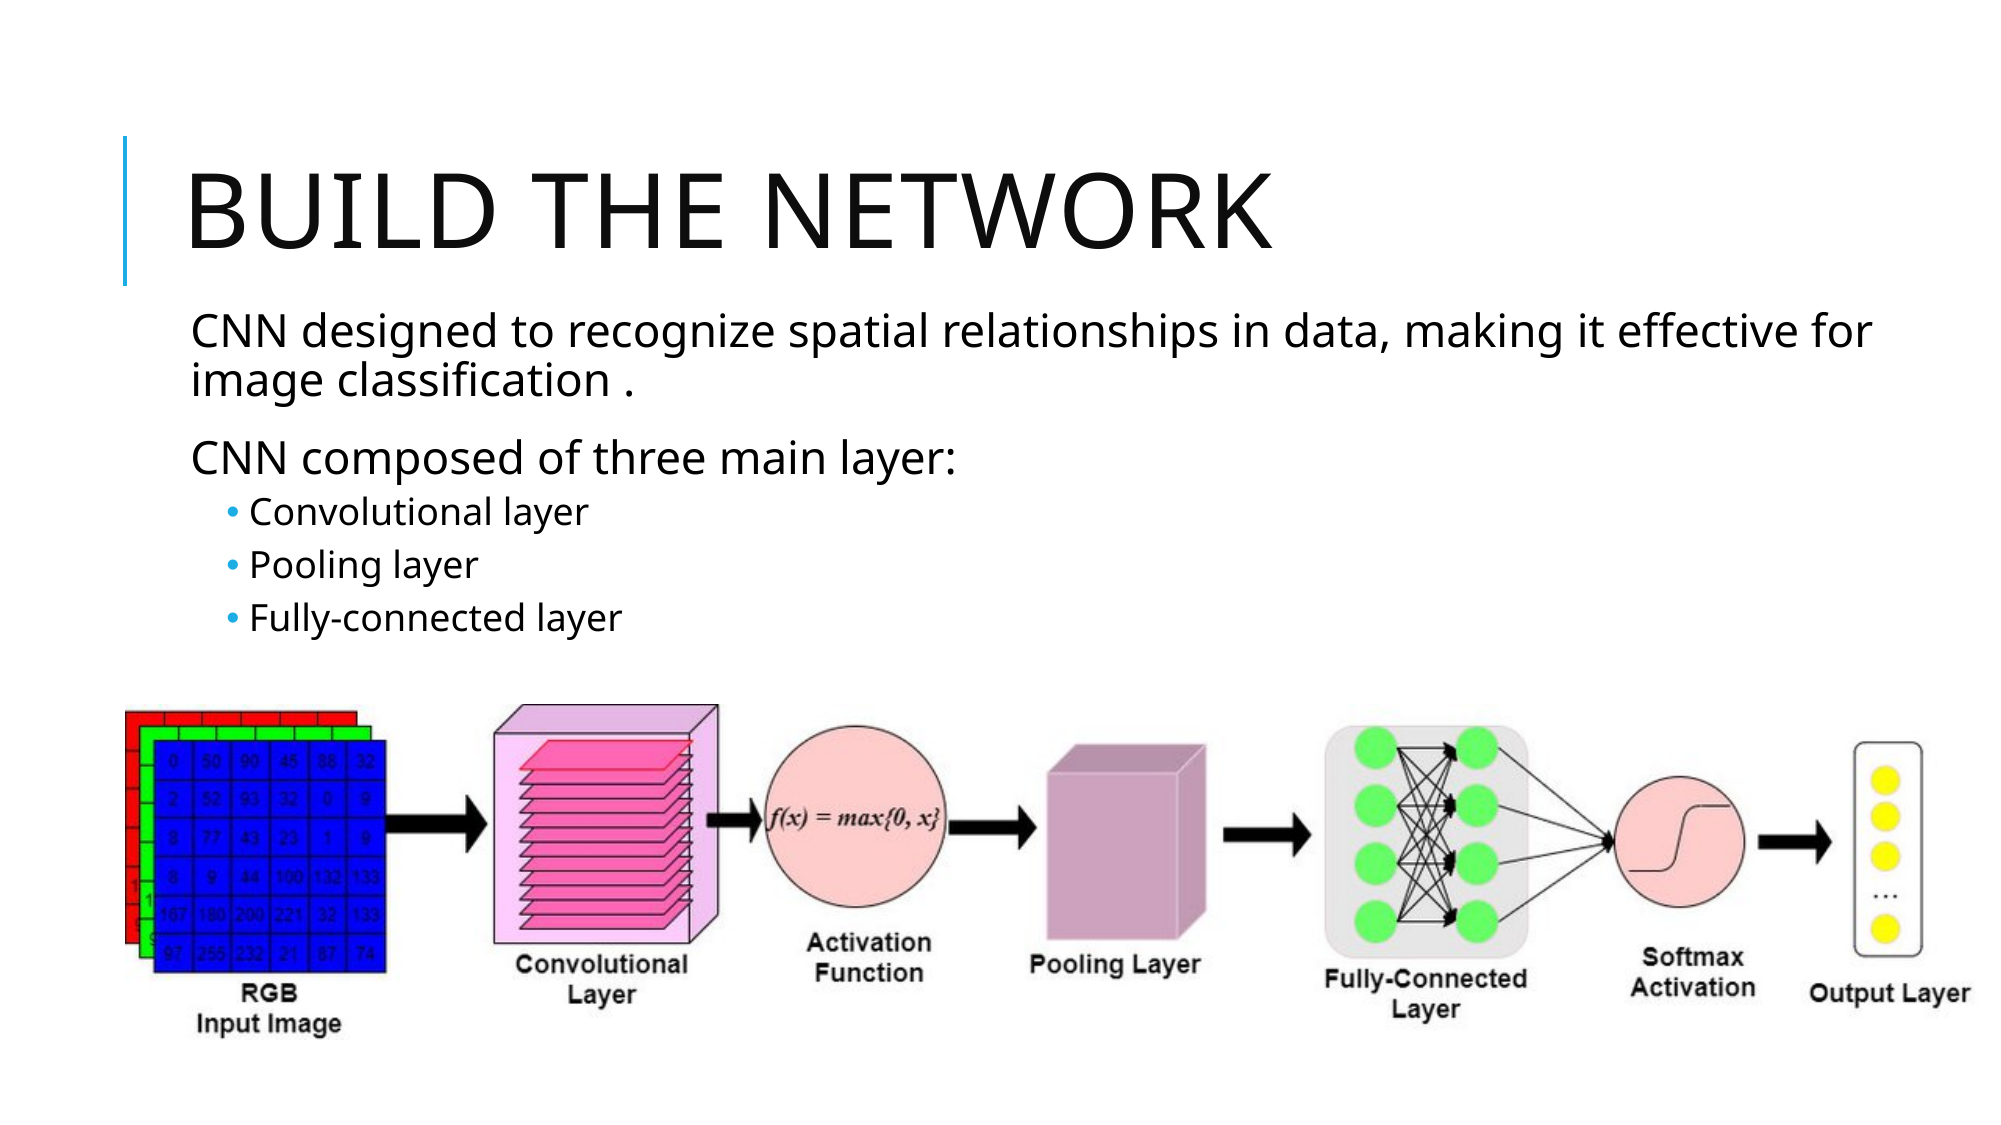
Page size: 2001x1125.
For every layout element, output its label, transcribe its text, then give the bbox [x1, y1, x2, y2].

picture [124, 704, 2000, 1040]
title Build the network [168, 96, 1763, 299]
list CNN designed to recognize spatial relationships in data, making it effective for image classification . CNN composed of three main layer: Convolutional layer Pooling layer Fully-connected layer [168, 299, 237, 701]
text_box [237, 299, 2000, 702]
